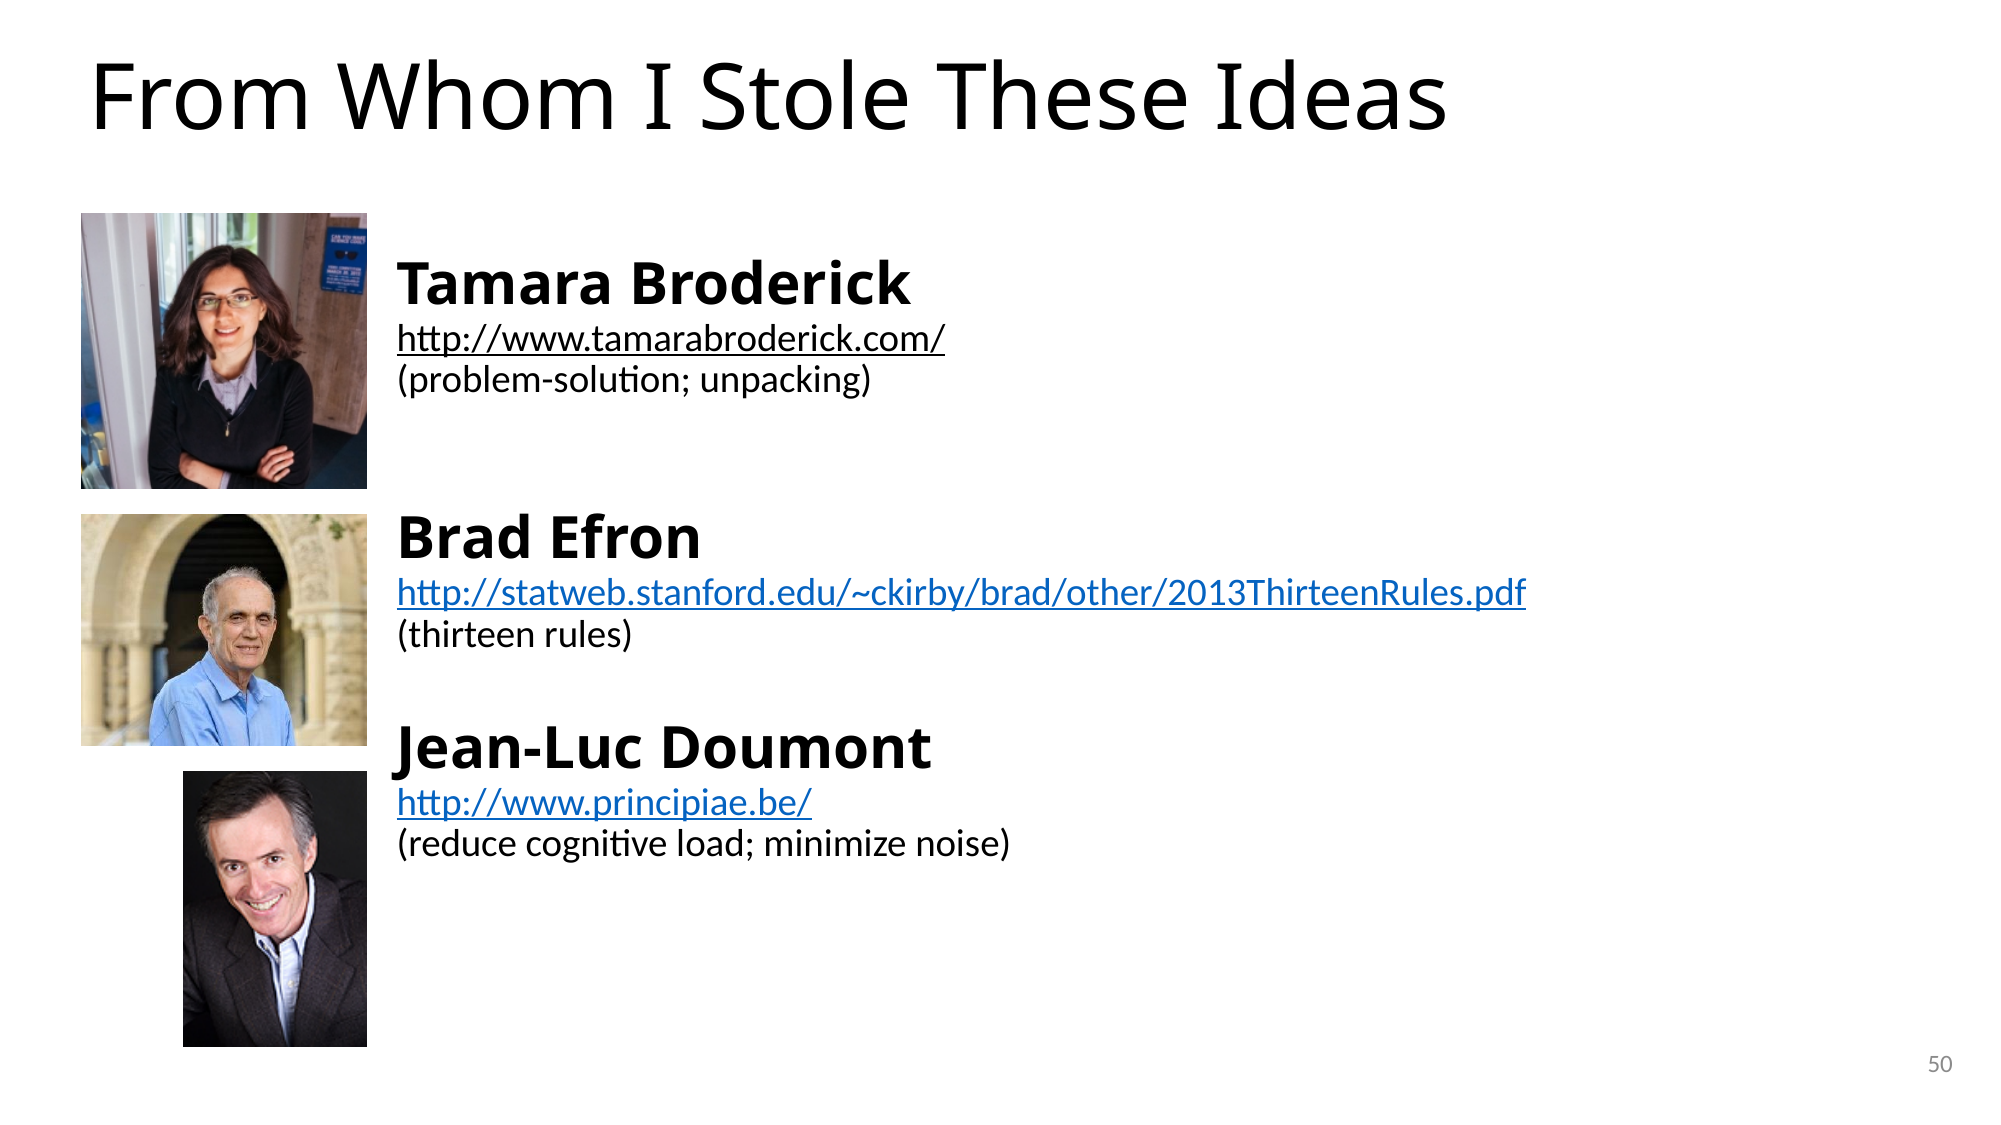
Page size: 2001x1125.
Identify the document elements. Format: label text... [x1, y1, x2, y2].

title From Whom I Stole These Ideas [68, 30, 1932, 156]
picture [81, 213, 367, 489]
picture [81, 514, 367, 746]
list Tamara Broderick http://www.tamarabroderick.com/ (problem-solution; unpacking) Brad Efron http://statweb.stanford.edu/~ckirby/brad/other/2013ThirteenRules.pdf (thirteen rules) Jean-Luc Doumont http://www.principiae.be/ (reduce cognitive load; minimize noise) [376, 234, 1918, 1068]
slide_number 50 [1853, 1019, 1974, 1106]
picture [183, 771, 367, 1047]
